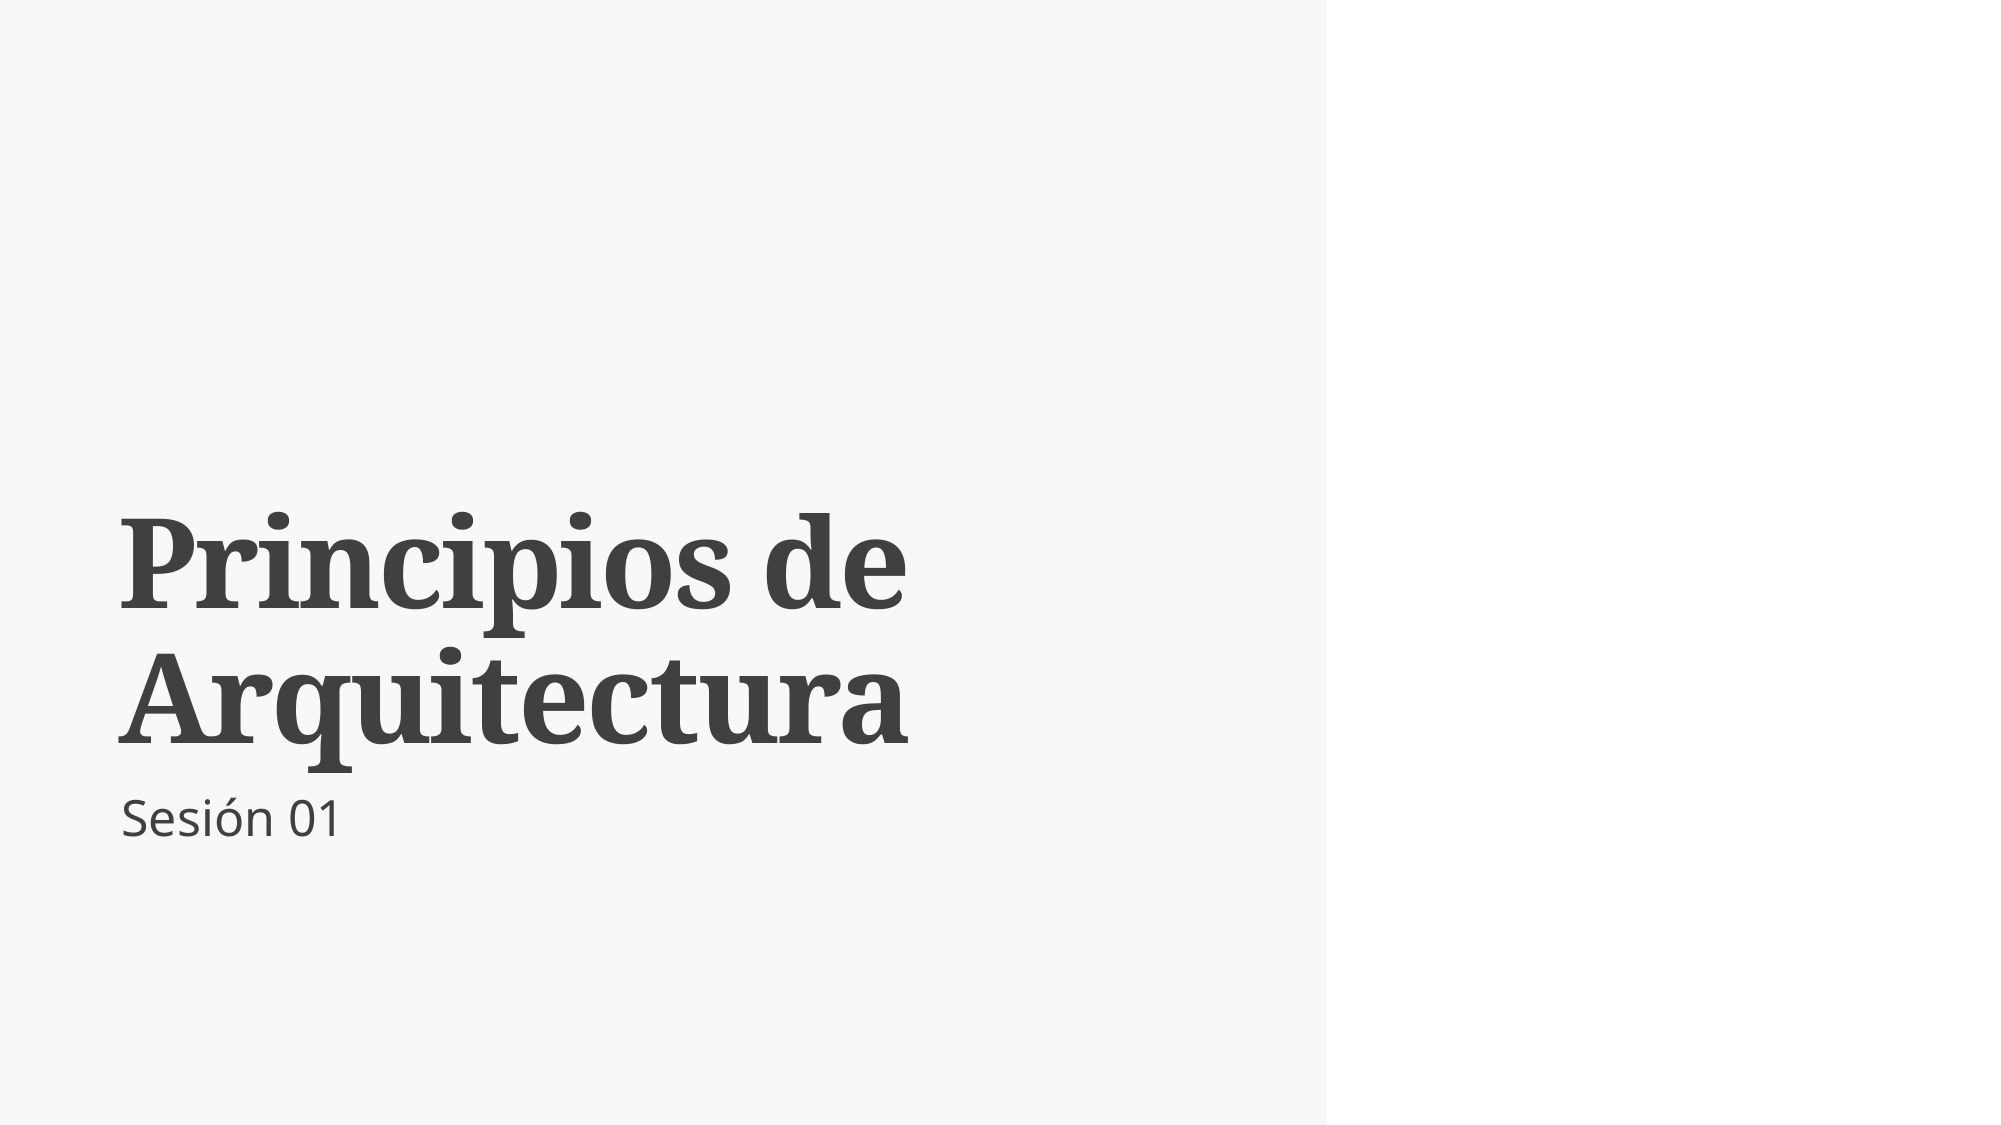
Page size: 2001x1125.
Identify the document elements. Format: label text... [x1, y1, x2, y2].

subtitle Sesión 01 [121, 793, 962, 957]
title Principios de Arquitectura [0, 0, 1328, 1125]
